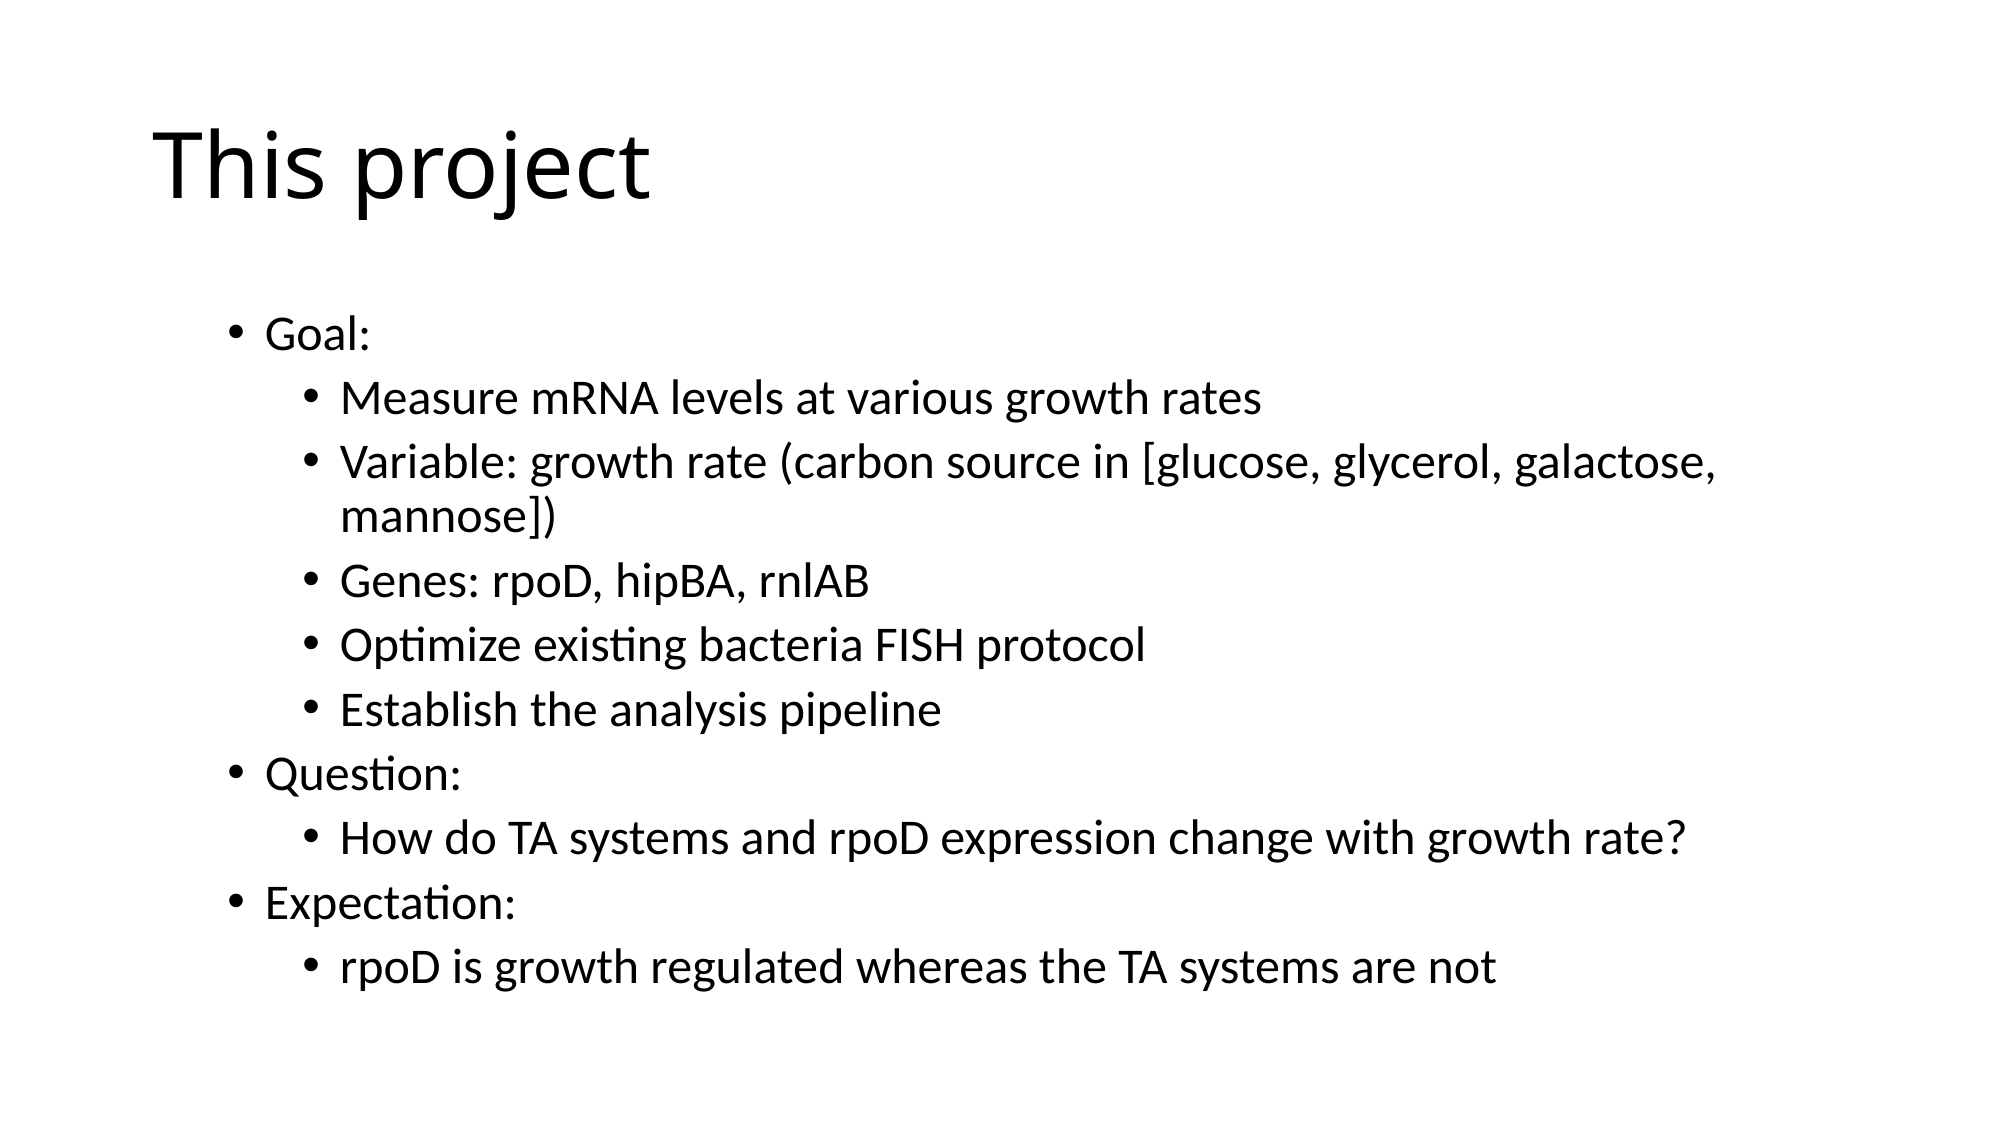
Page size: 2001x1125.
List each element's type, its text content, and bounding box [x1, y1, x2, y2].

title This project [137, 59, 1863, 278]
list Goal: Measure mRNA levels at various growth rates Variable: growth rate (carbon source in [glucose, glycerol, galactose, mannose]) Genes: rpoD, hipBA, rnlAB Optimize existing bacteria FISH protocol Establish the analysis pipeline Question: How do TA systems and rpoD expression change with growth rate? Expectation: rpoD is growth regulated whereas the TA systems are not [137, 299, 1863, 1014]
